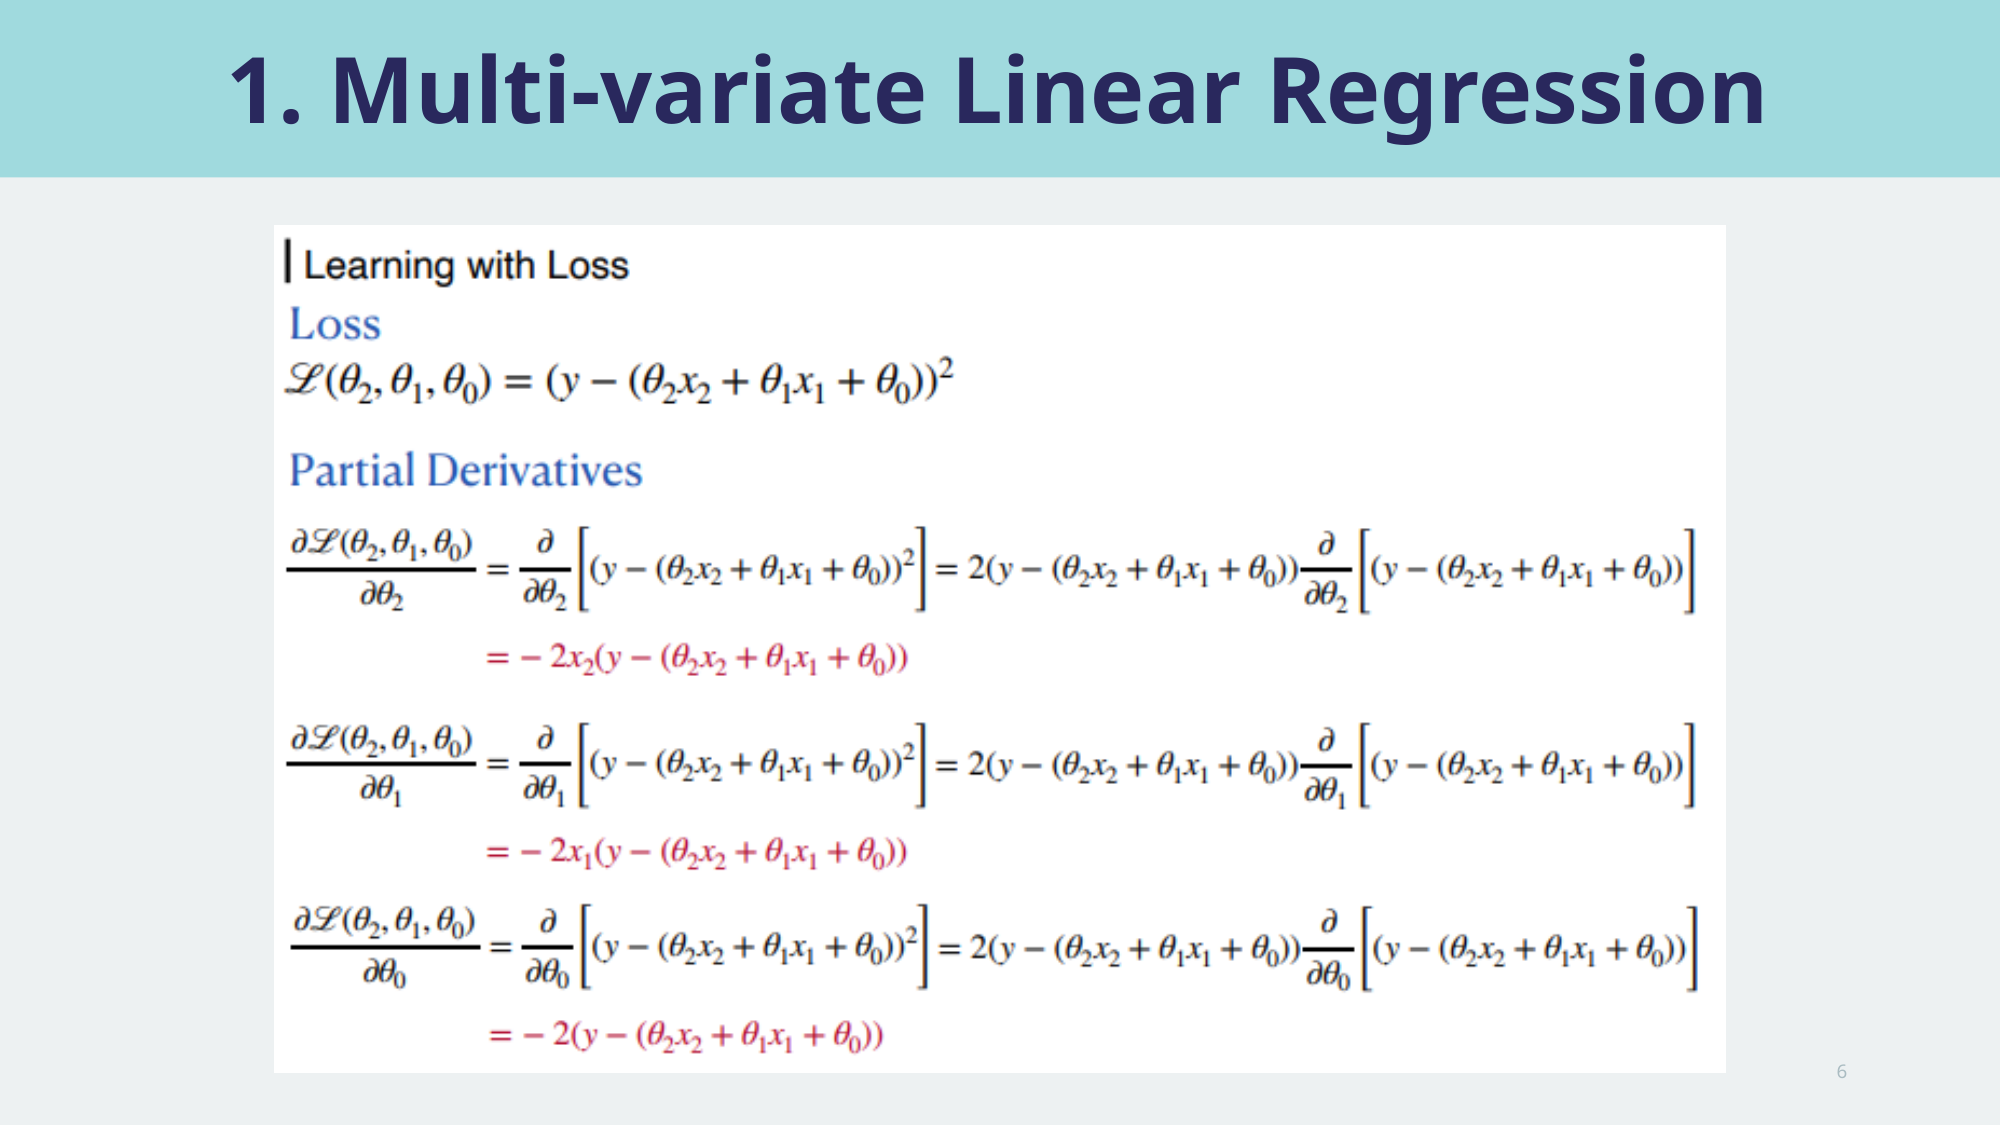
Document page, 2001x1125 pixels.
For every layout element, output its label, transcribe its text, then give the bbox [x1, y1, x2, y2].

picture [274, 225, 1726, 1073]
slide_number 6 [1412, 1042, 1863, 1103]
title 1. Multi-variate Linear Regression [116, 15, 1880, 152]
